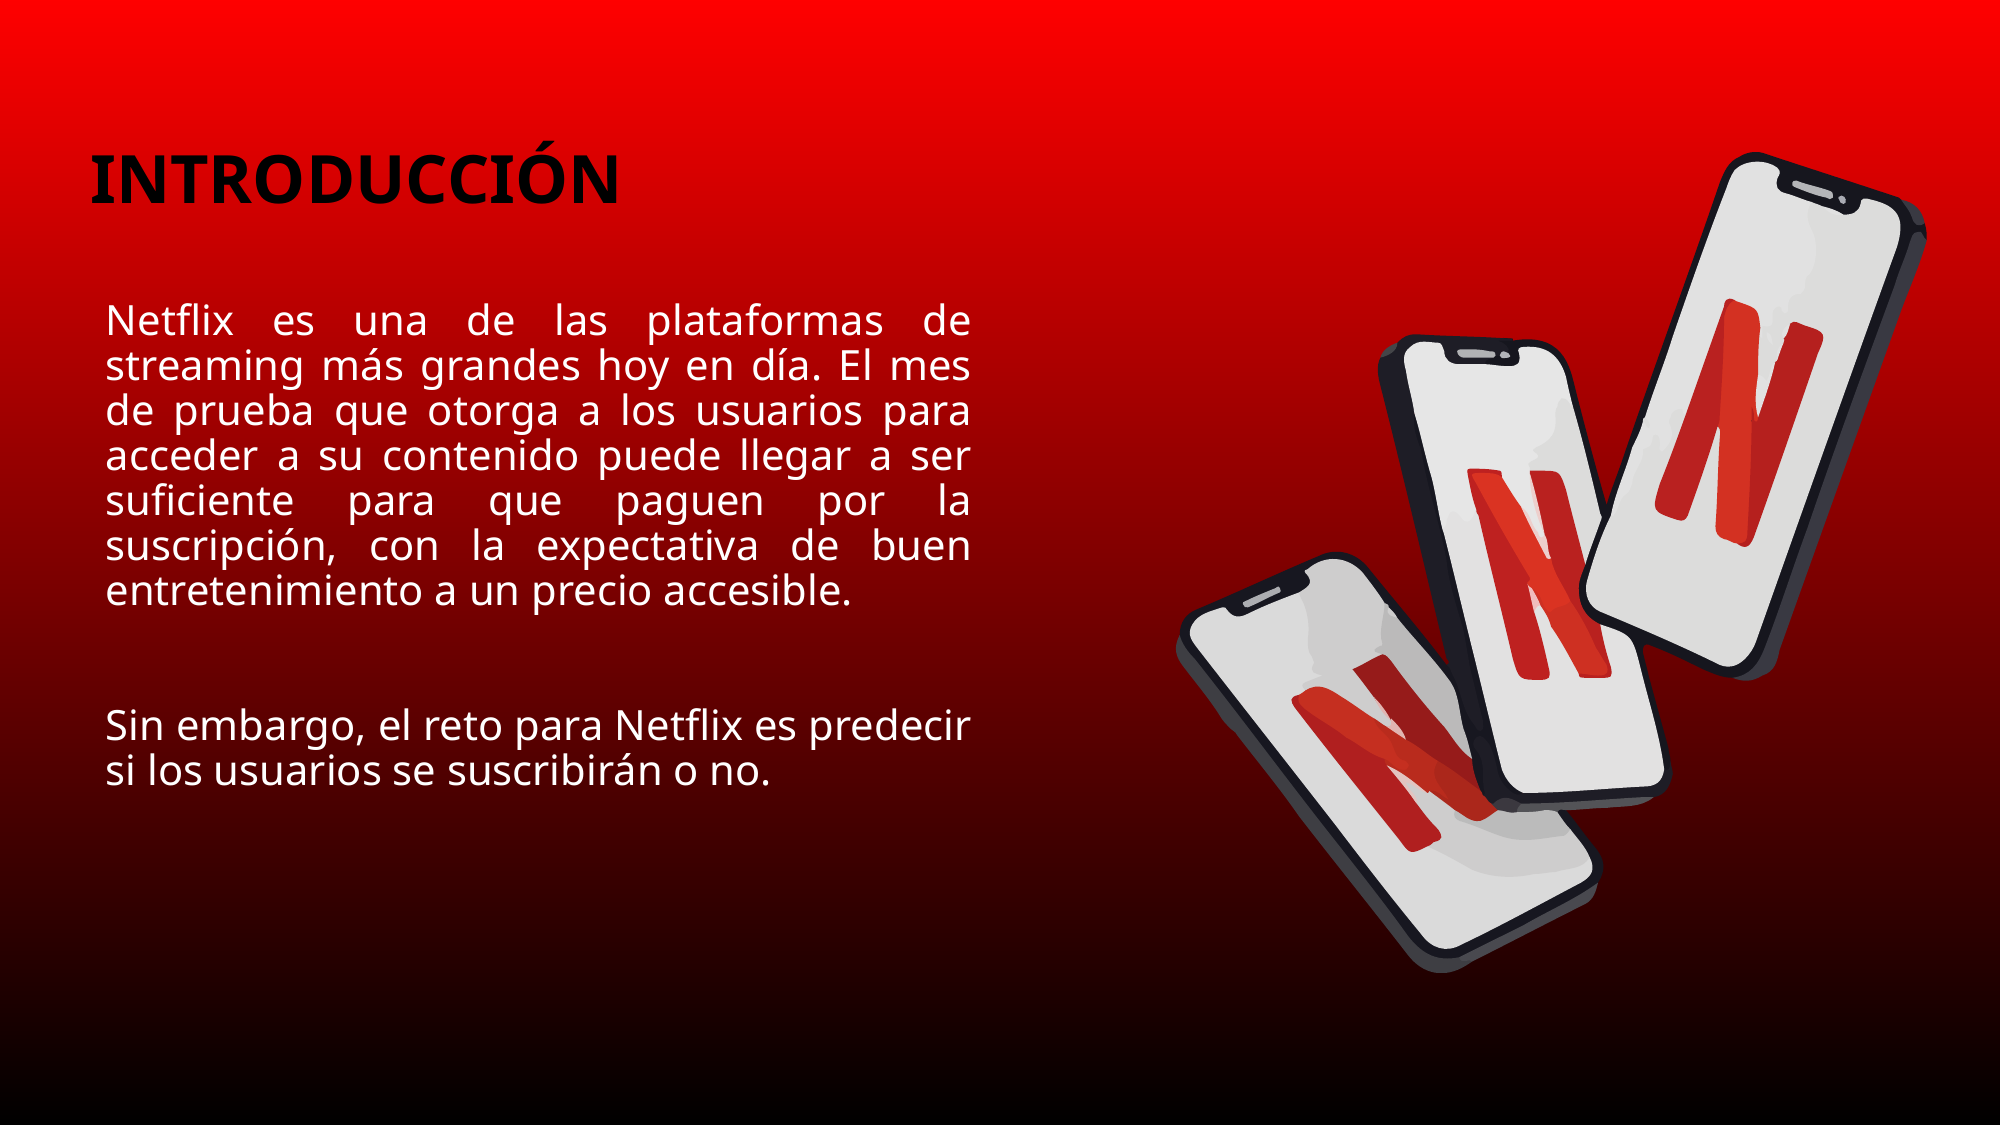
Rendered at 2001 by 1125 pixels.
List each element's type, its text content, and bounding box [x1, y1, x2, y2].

text_box Netflix es una de las plataformas de streaming más grandes hoy en día. El mes de prueba que otorga a los usuarios para acceder a su contenido puede llegar a ser suficiente para que paguen por la suscripción, con la expectativa de buen entretenimiento a un precio accesible. Sin embargo, el reto para Netflix es predecir si los usuarios se suscribirán o no. [15, 284, 988, 810]
picture [1173, 152, 1929, 973]
text_box INTRODUCCIÓN [0, 130, 756, 233]
